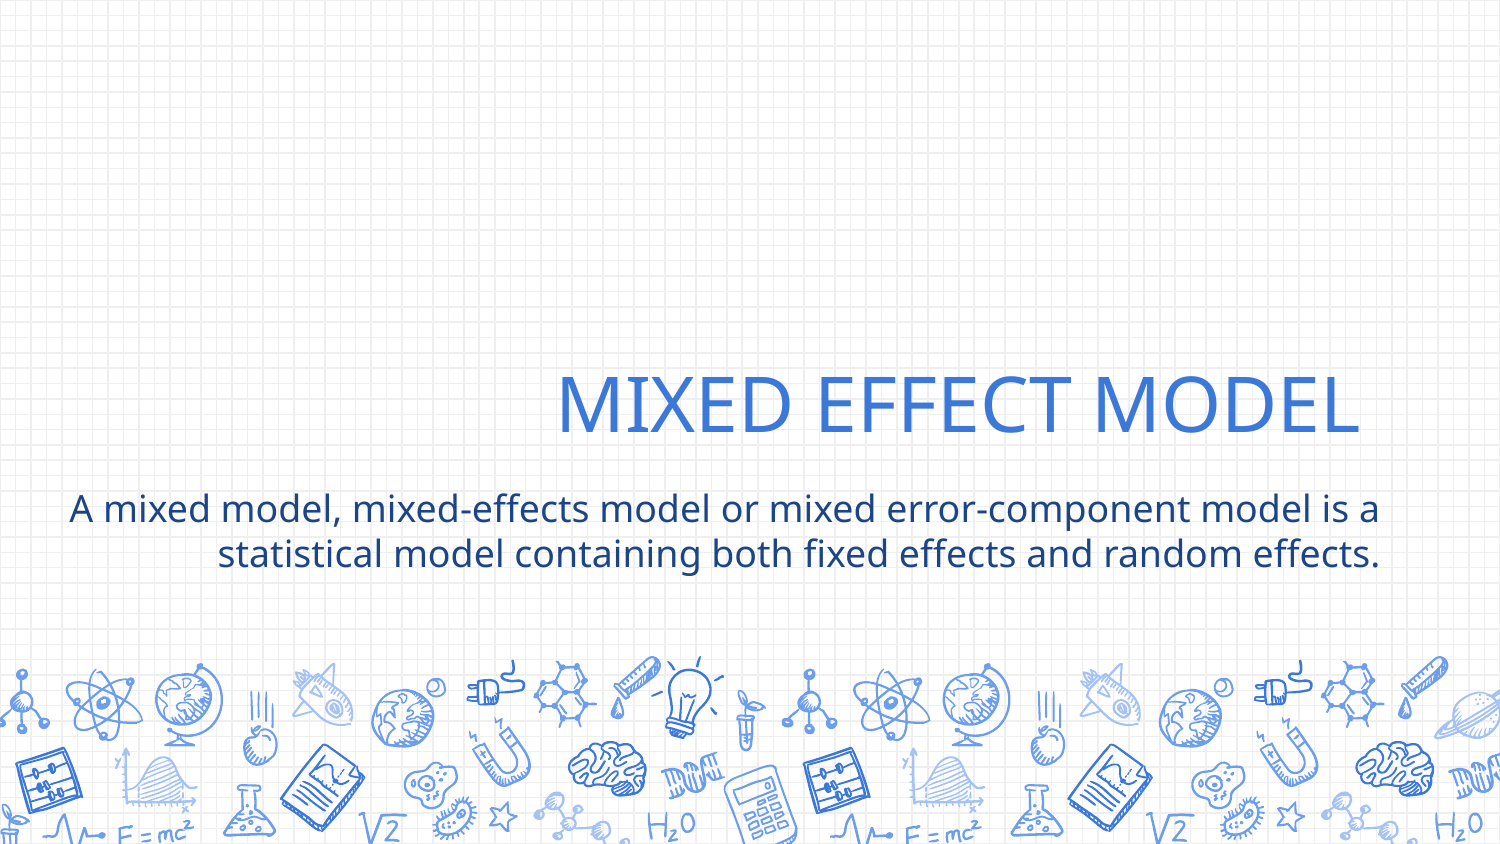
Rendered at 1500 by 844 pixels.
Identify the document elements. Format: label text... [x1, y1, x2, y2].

subtitle A mixed model, mixed-effects model or mixed error-component model is a statistical model containing both fixed effects and random effects. [37, 469, 1397, 599]
title MIXED EFFECT MODEL [526, 272, 1397, 463]
